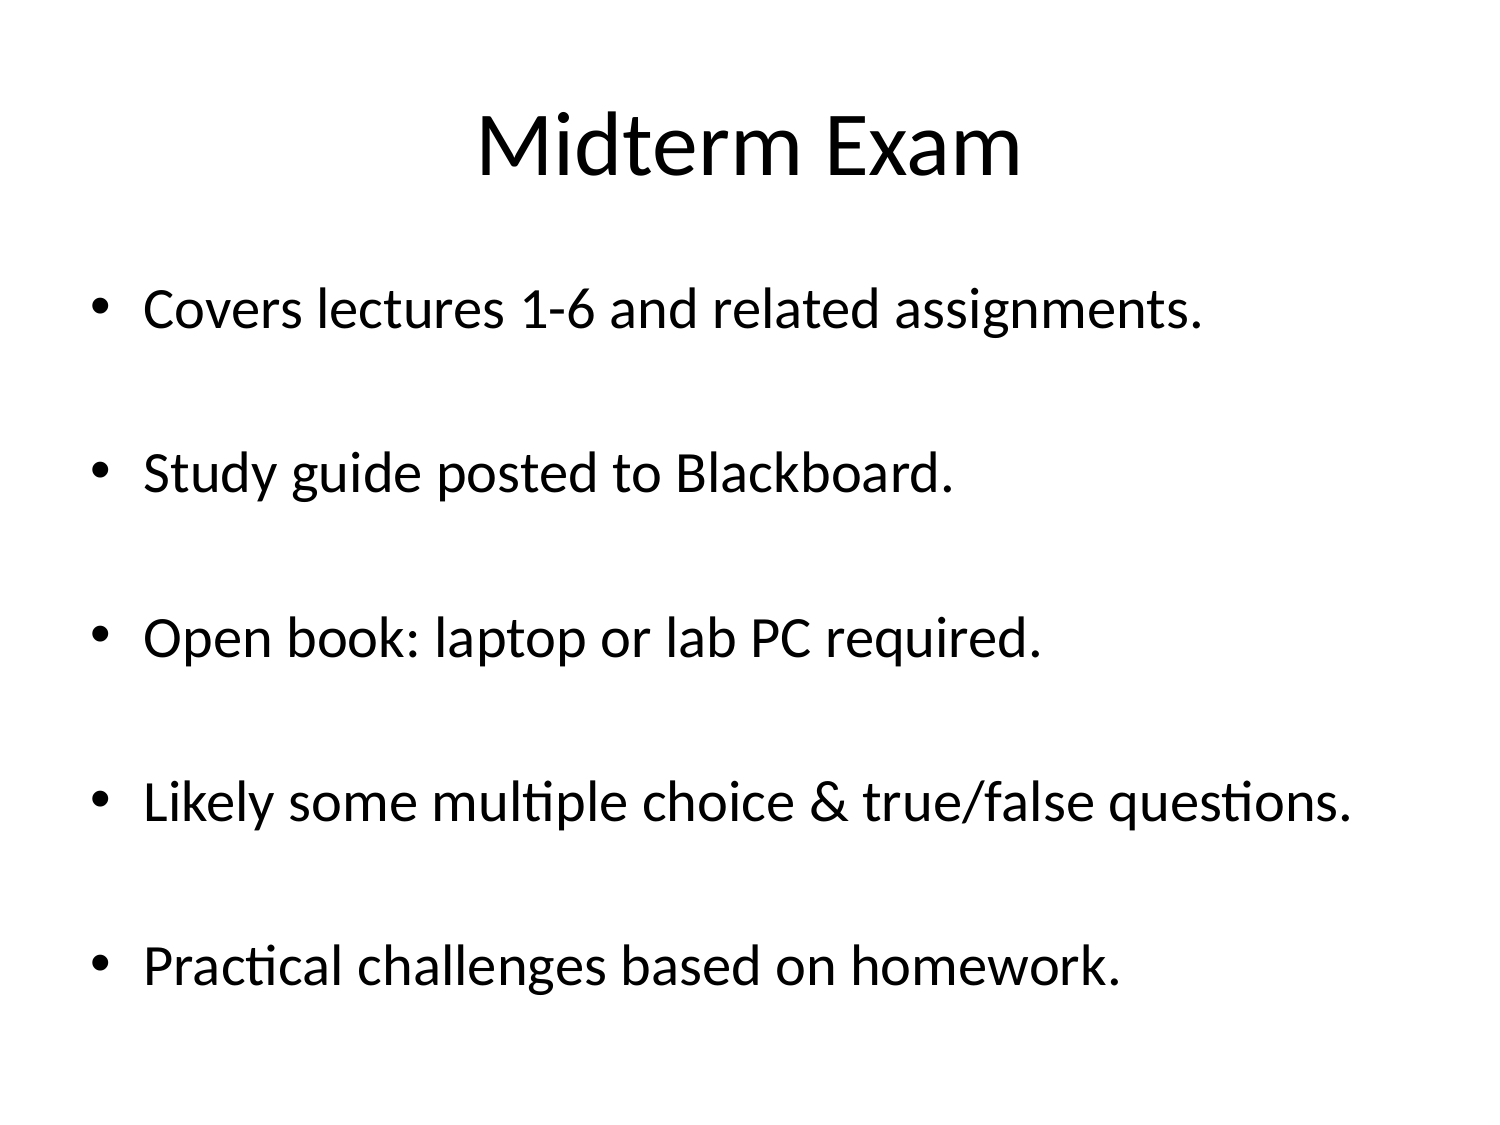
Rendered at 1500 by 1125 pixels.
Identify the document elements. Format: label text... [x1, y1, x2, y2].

title Midterm Exam [75, 45, 1425, 233]
list Covers lectures 1-6 and related assignments. Study guide posted to Blackboard. Open book: laptop or lab PC required. Likely some multiple choice & true/false questions. Practical challenges based on homework. [75, 262, 1425, 1005]
